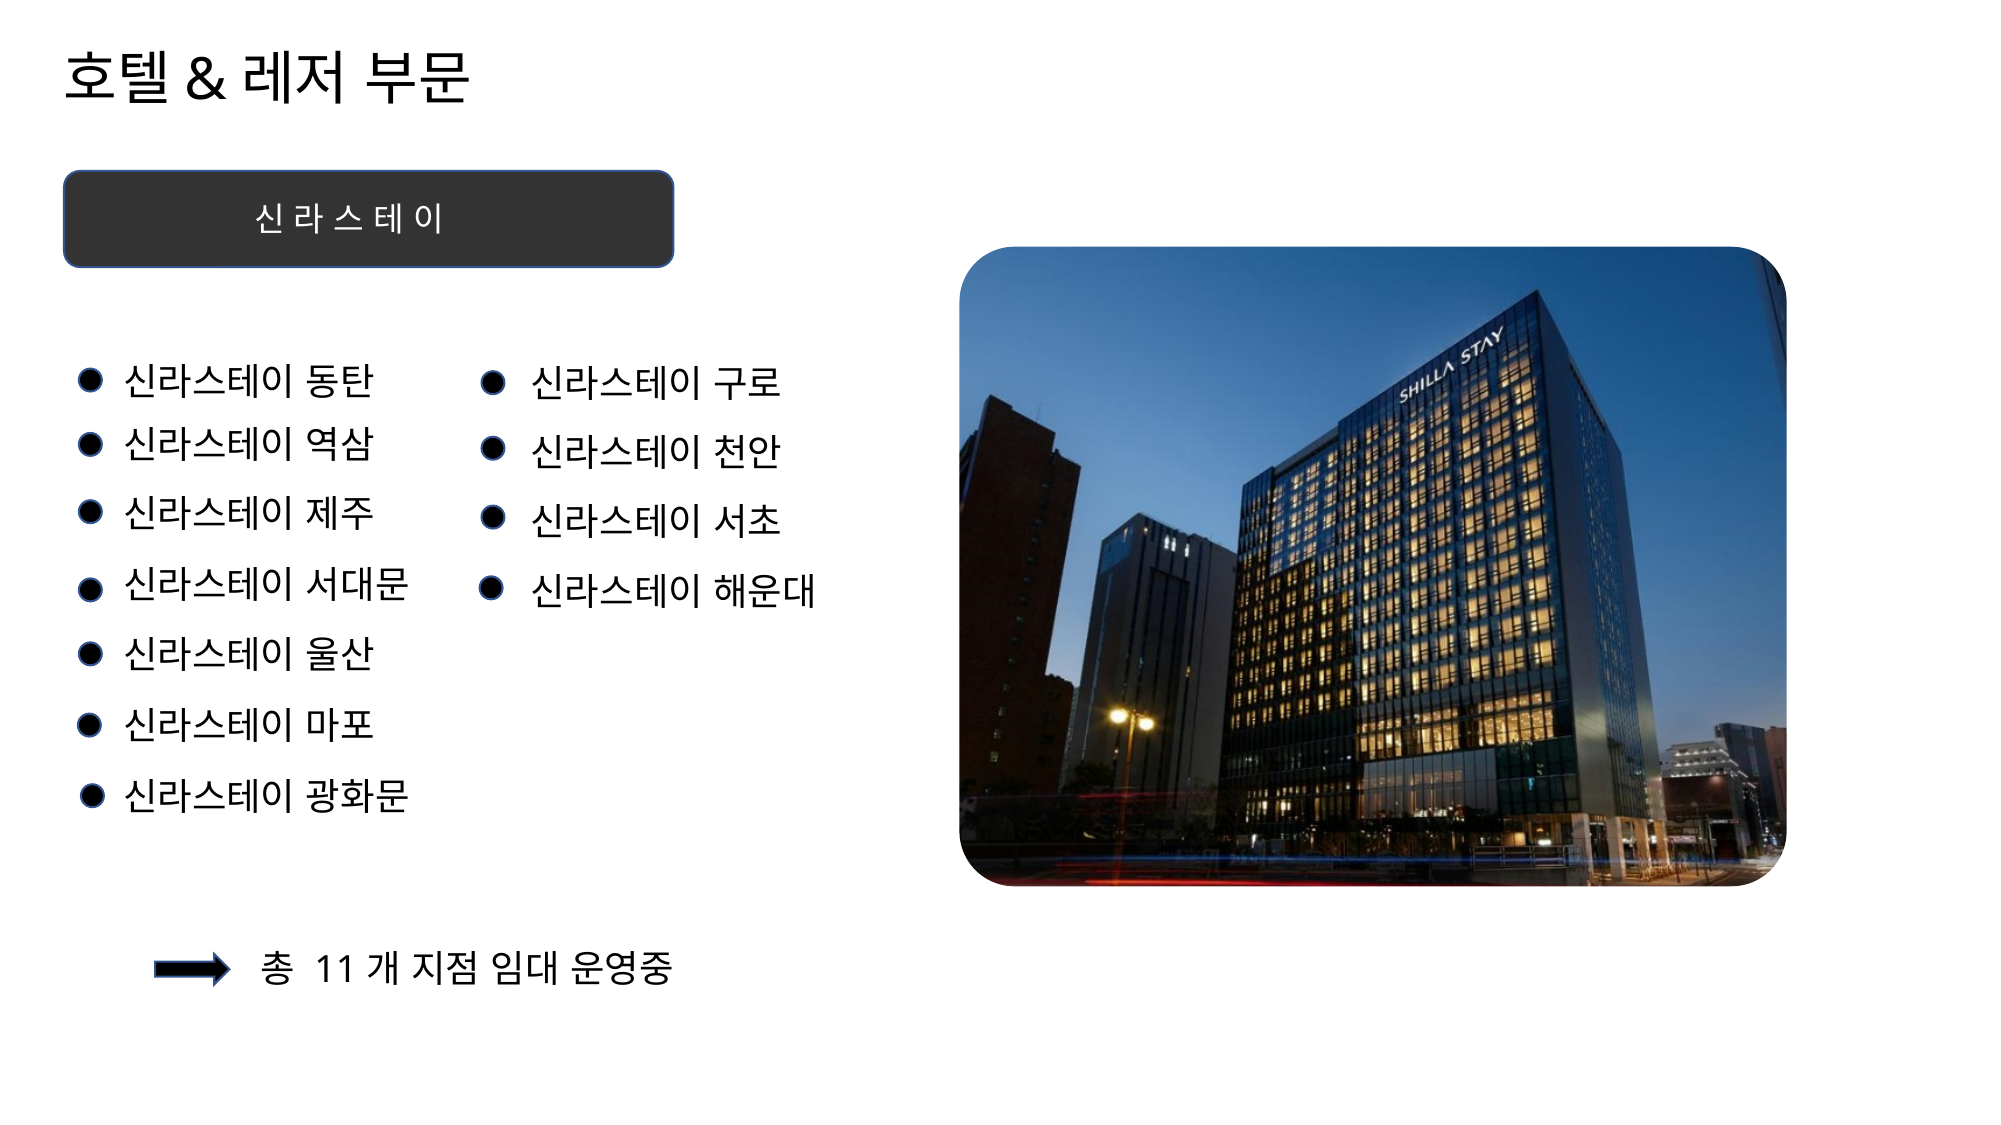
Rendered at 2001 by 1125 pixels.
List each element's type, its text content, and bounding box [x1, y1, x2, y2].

text_box 호텔&레저 부문 [49, 33, 501, 119]
text_box 신라스테이 마포 [108, 694, 493, 755]
text_box 신라스테이 천안 [515, 421, 901, 482]
text_box [480, 435, 506, 461]
picture [959, 246, 1787, 887]
text_box 신라스테이 구로 [515, 352, 901, 413]
text_box [478, 575, 504, 601]
text_box [77, 499, 103, 525]
text_box [77, 431, 103, 457]
text_box [480, 370, 506, 396]
text_box 신라스테이 광화문 [108, 765, 493, 826]
text_box 신라스테이 제주 [108, 482, 493, 543]
text_box [77, 641, 103, 667]
text_box [62, 169, 675, 269]
text_box [76, 712, 102, 738]
text_box 신라스테이 동탄 [108, 350, 493, 411]
text_box [77, 577, 103, 603]
text_box 신라스테이 서초 [515, 490, 901, 551]
text_box 총 11개 지점 임대 운영중 [245, 937, 757, 998]
text_box 신라스테이 서대문 [108, 553, 493, 614]
text_box [154, 951, 231, 987]
text_box [77, 367, 103, 393]
text_box [79, 783, 105, 809]
text_box 신라스테이 역삼 [108, 414, 493, 474]
text_box [480, 504, 506, 530]
text_box 신 라 스 테 이 [213, 191, 478, 246]
text_box 신라스테이 울산 [108, 624, 493, 684]
text_box 신라스테이 해운대 [515, 560, 901, 621]
